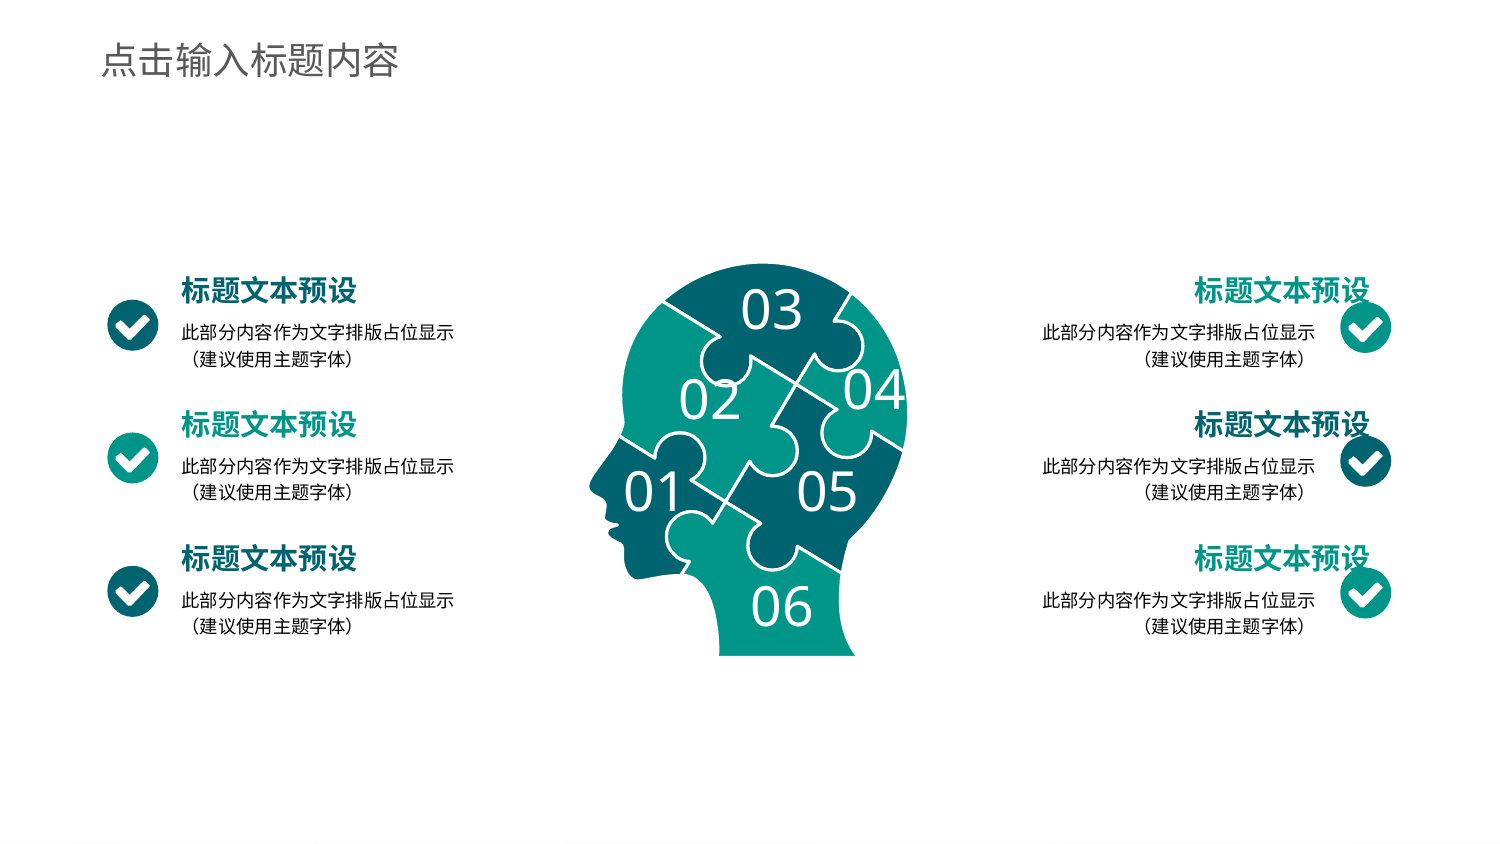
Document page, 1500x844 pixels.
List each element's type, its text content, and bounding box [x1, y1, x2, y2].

text_box [788, 264, 804, 268]
text_box [721, 262, 787, 268]
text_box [107, 269, 1392, 646]
text_box 点击输入标题内容 [100, 28, 450, 91]
text_box 03 [740, 264, 788, 268]
